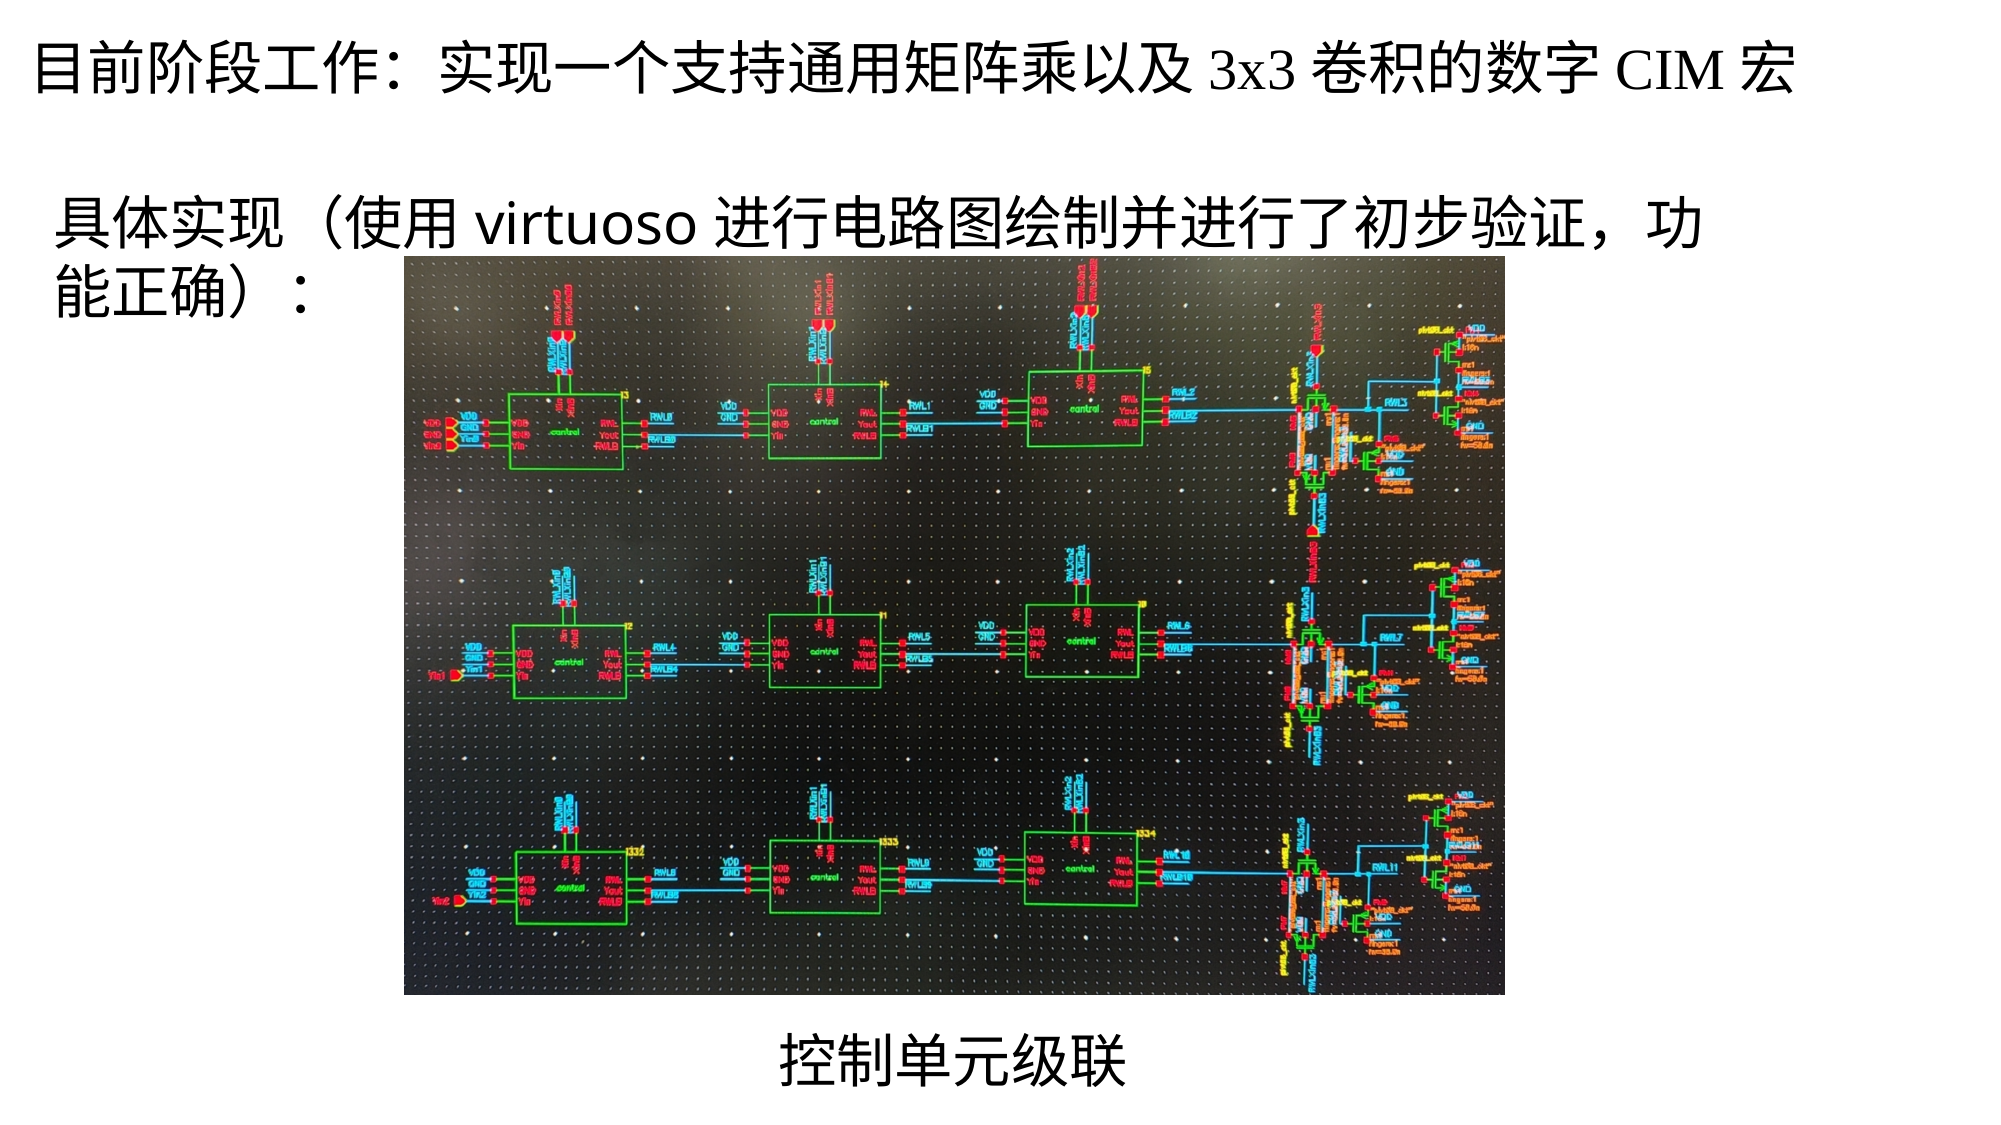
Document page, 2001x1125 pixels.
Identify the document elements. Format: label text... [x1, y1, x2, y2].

picture [404, 256, 1505, 995]
text_box 控制单元级联 [763, 1016, 1219, 1102]
text_box 具体实现（使用virtuoso进行电路图绘制并进行了初步验证，功能正确）： [38, 178, 1758, 334]
text_box 目前阶段工作：实现一个支持通用矩阵乘以及3x3卷积的数字CIM宏 [14, 23, 1944, 109]
